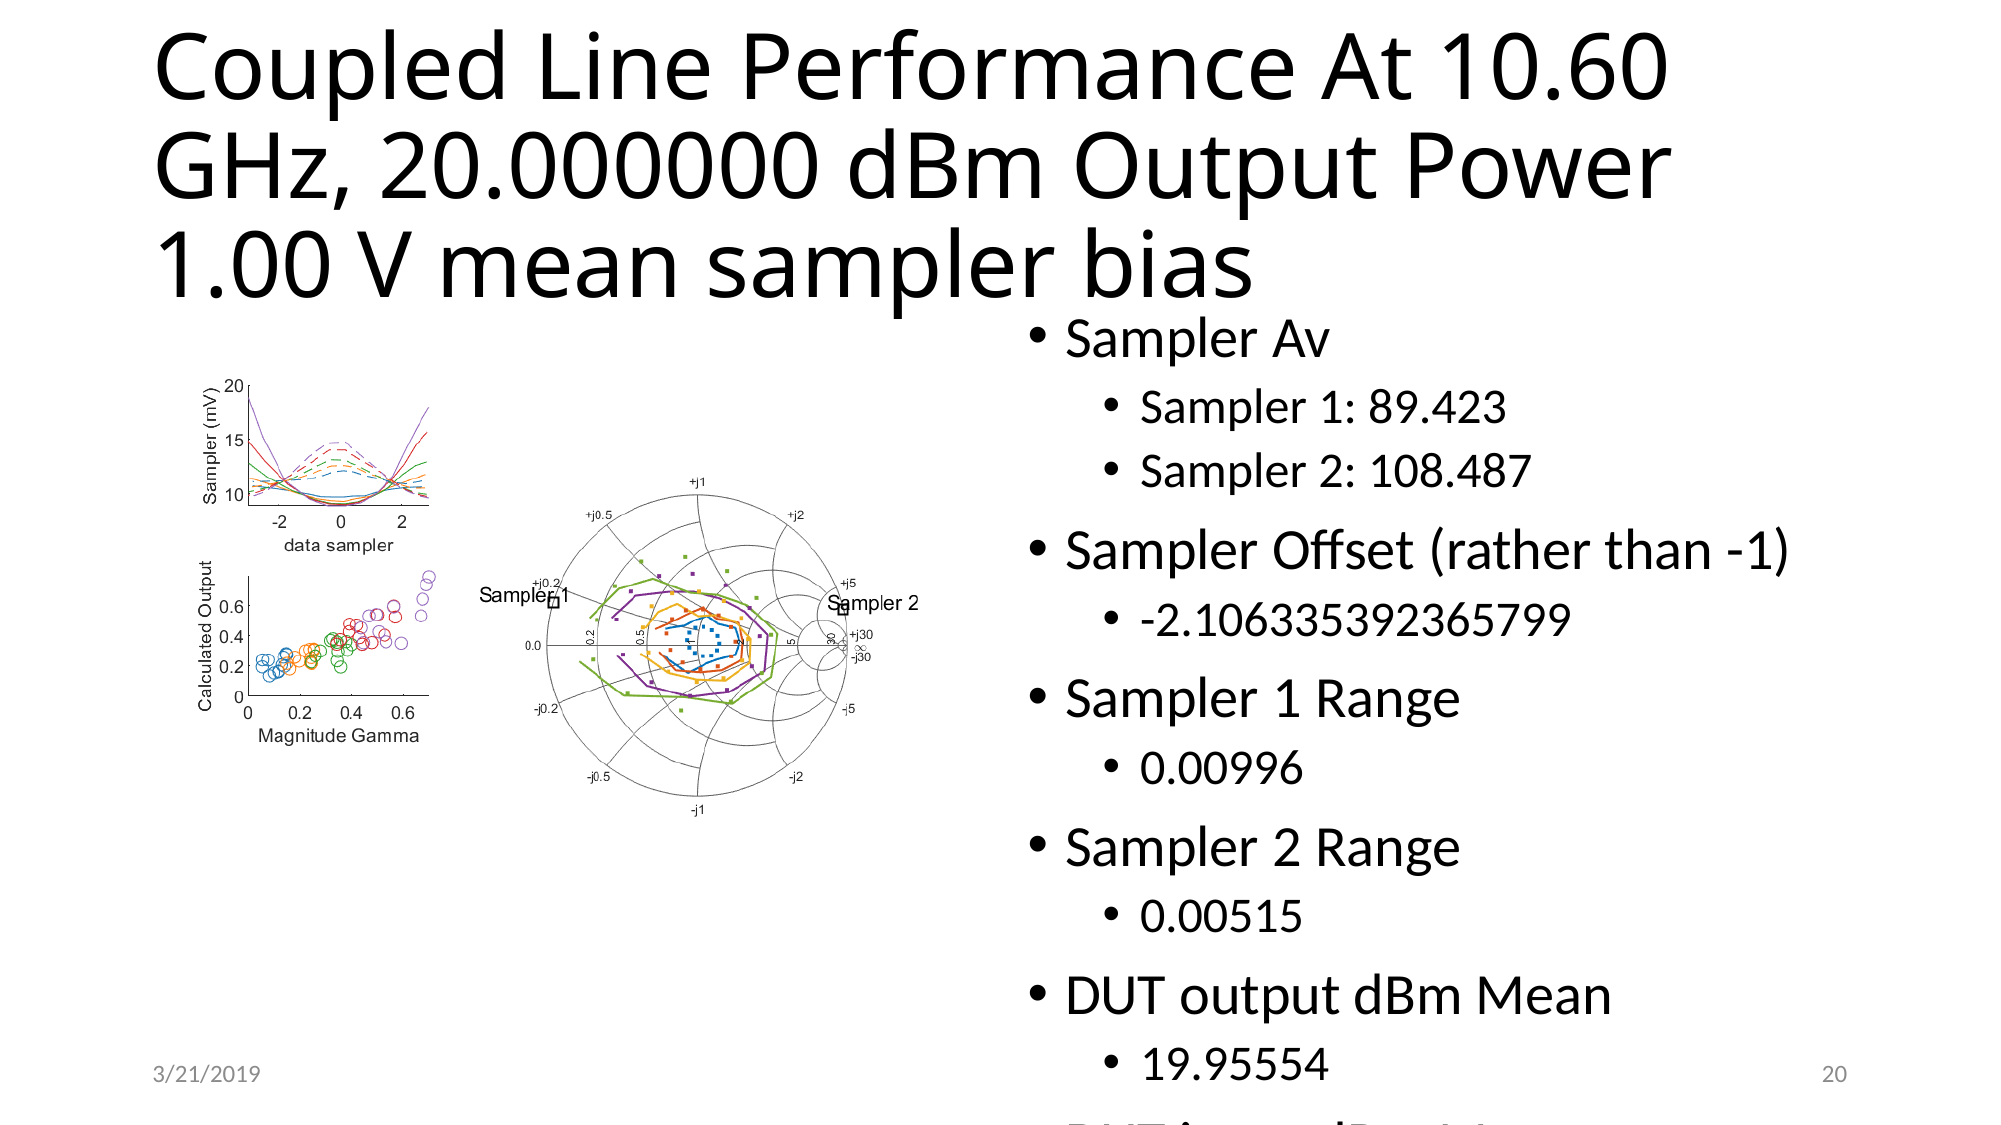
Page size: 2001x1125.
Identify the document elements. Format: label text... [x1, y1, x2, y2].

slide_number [137, 1042, 588, 1103]
title Coupled Line Performance At 10.60 GHz, 20.000000 dBm Output Power 1.00 V mean sampler bias [137, 59, 1863, 278]
footer [662, 1042, 1338, 1103]
slide_number ‹#› [1412, 1042, 1863, 1103]
list Sampler Av Sampler 1: 89.423 Sampler 2: 108.487 Sampler Offset (rather than -1) -2.106335392365799 Sampler 1 Range 0.00996 Sampler 2 Range 0.00515 DUT output dBm Mean 19.95554 DUT input dBm Mean 20.52320 RMS Error 0.08534 [1012, 299, 1863, 1014]
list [137, 337, 988, 975]
